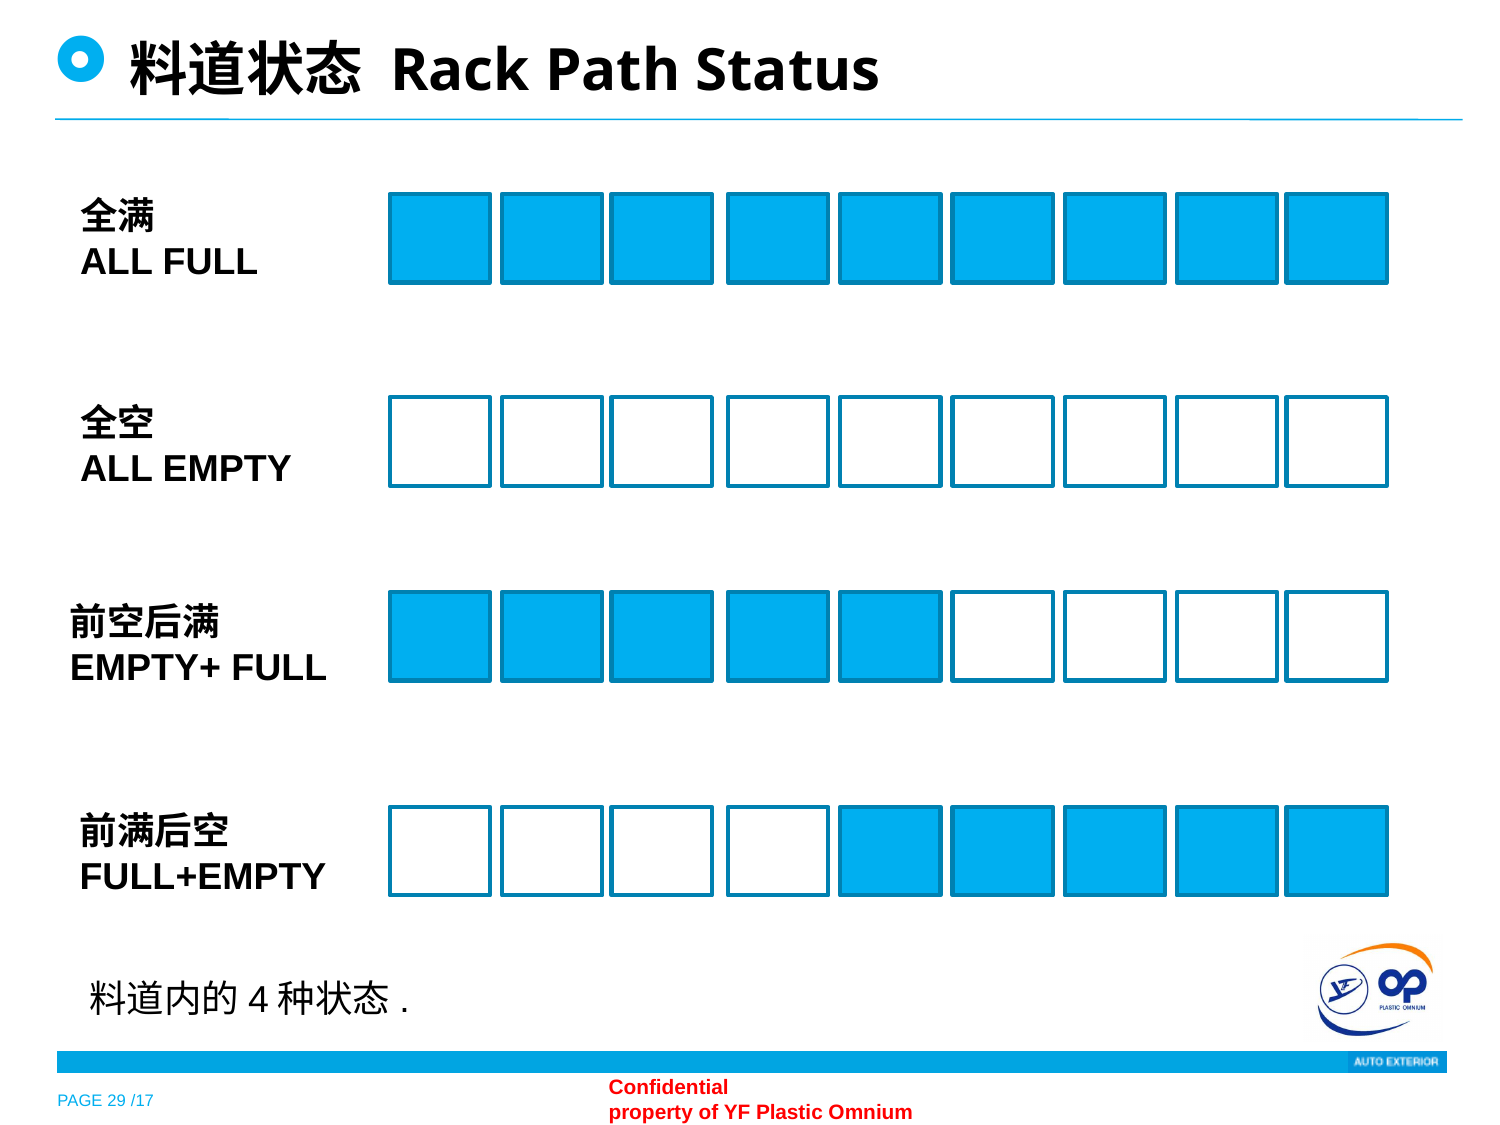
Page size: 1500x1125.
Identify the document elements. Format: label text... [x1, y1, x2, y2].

text_box 前空后满EMPTY+ FULL [55, 590, 380, 696]
text_box [1284, 395, 1389, 488]
text_box [950, 192, 1055, 285]
picture [1354, 1057, 1383, 1066]
text_box [1175, 805, 1279, 897]
text_box [500, 805, 604, 897]
text_box [1284, 192, 1389, 285]
text_box [950, 590, 1055, 683]
text_box [1284, 590, 1389, 683]
text_box [838, 192, 943, 285]
text_box [609, 192, 714, 285]
text_box [390, 395, 492, 488]
text_box [726, 805, 830, 897]
text_box [1175, 395, 1279, 488]
text_box [838, 805, 943, 897]
text_box [1284, 805, 1389, 897]
picture [1303, 934, 1443, 1042]
text_box 料道状态 Rack Path Status [37, 24, 1488, 95]
text_box [500, 192, 604, 285]
text_box [500, 395, 604, 488]
text_box PAGE 29 /17 [57, 1072, 1263, 1111]
text_box [1063, 805, 1167, 897]
text_box [390, 805, 492, 897]
text_box [726, 192, 830, 285]
picture [1387, 1057, 1437, 1066]
text_box [500, 590, 604, 683]
text_box 全空 ALL EMPTY [65, 391, 390, 496]
text_box [726, 590, 830, 683]
text_box [950, 395, 1055, 488]
text_box 料道内的4种状态. [74, 967, 1287, 1028]
text_box 全满 ALL FULL [65, 184, 390, 290]
text_box [950, 805, 1055, 897]
text_box [390, 192, 492, 285]
text_box [609, 805, 714, 897]
text_box [1175, 590, 1279, 683]
text_box [388, 590, 492, 683]
text_box [609, 590, 714, 683]
text_box [838, 395, 943, 488]
text_box [726, 395, 830, 488]
text_box [609, 395, 714, 488]
text_box [1063, 590, 1167, 683]
text_box 前满后空FULL+EMPTY [64, 799, 390, 904]
text_box [838, 590, 943, 683]
text_box [1175, 192, 1279, 285]
text_box [1063, 395, 1167, 488]
text_box [1063, 192, 1167, 285]
